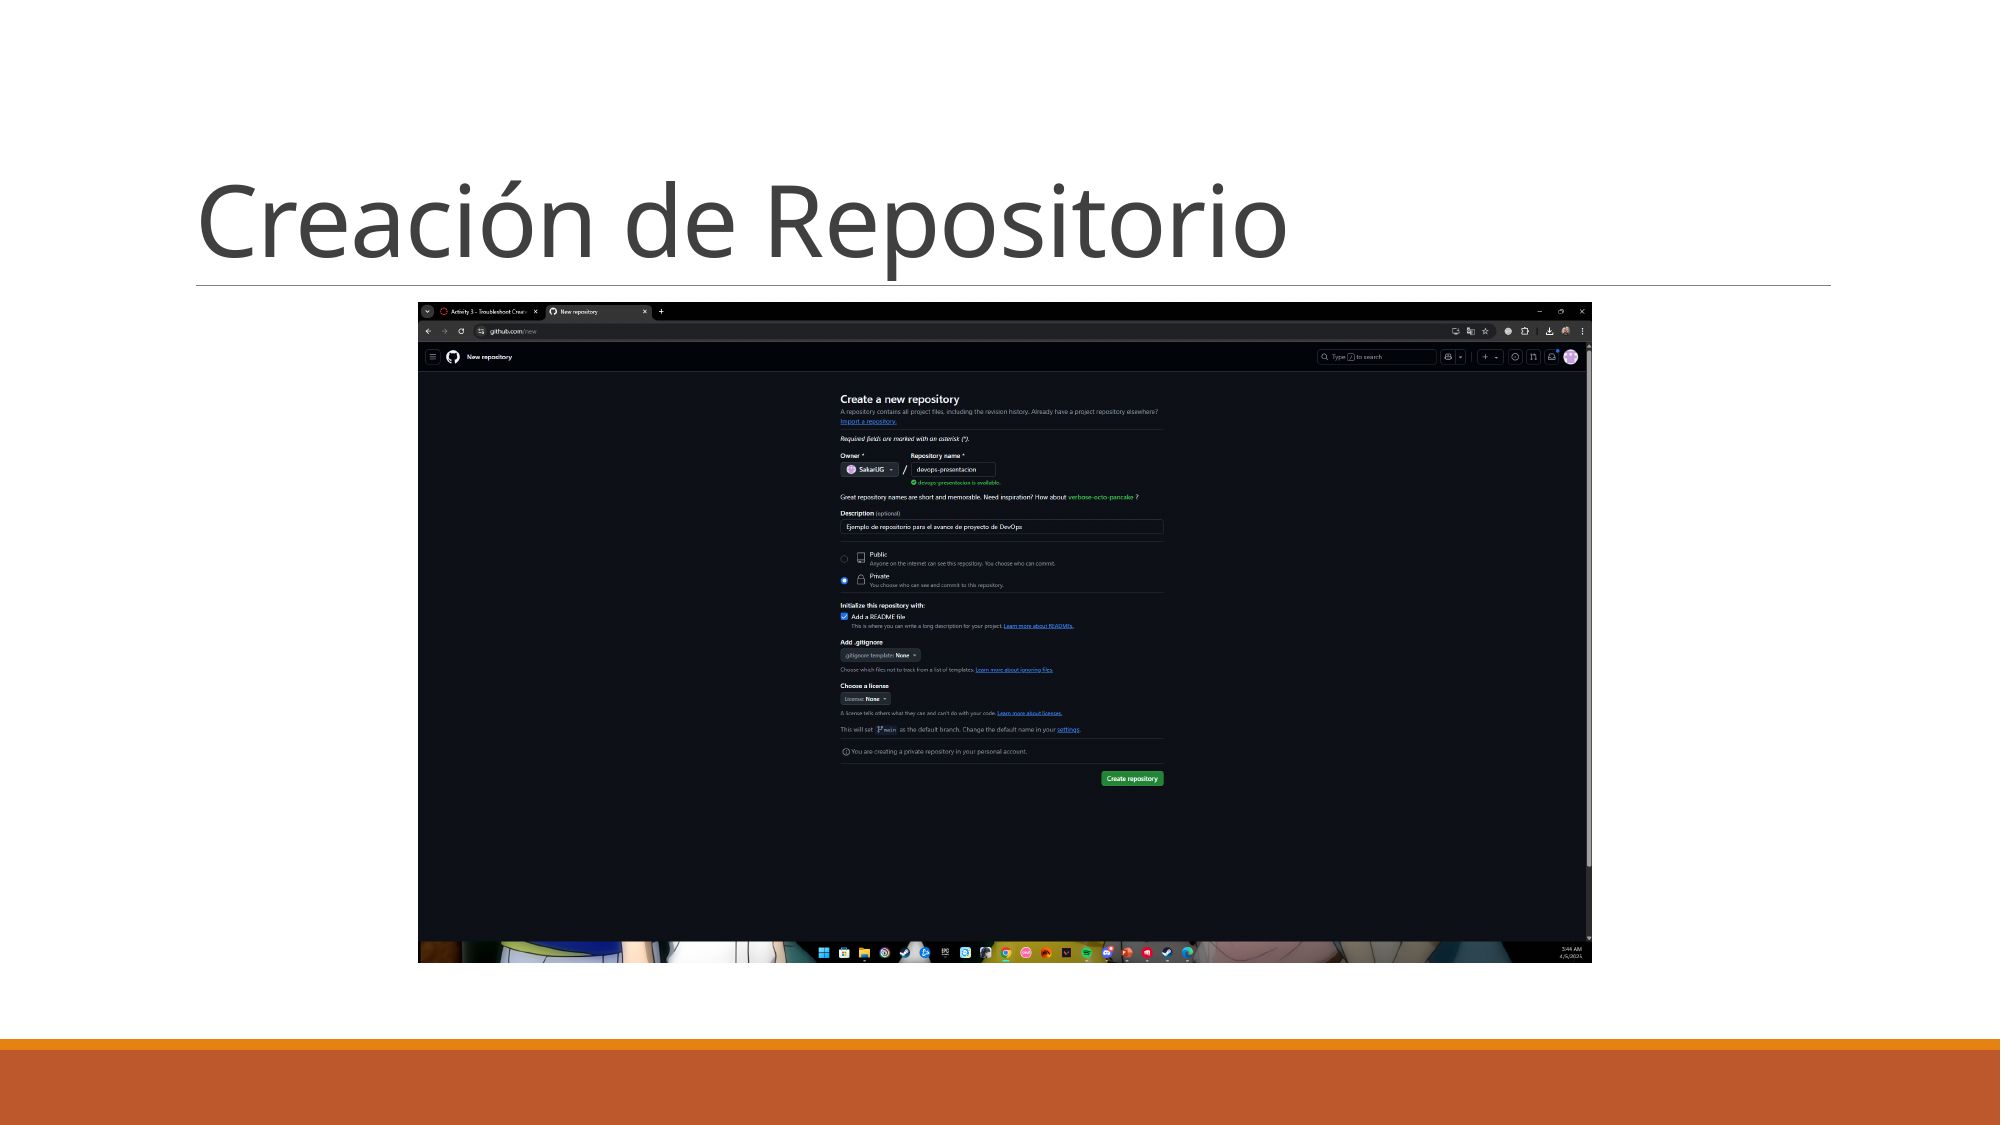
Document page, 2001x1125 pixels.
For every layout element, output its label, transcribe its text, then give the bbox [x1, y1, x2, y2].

title Creación de Repositorio [180, 47, 1830, 285]
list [417, 302, 1593, 964]
